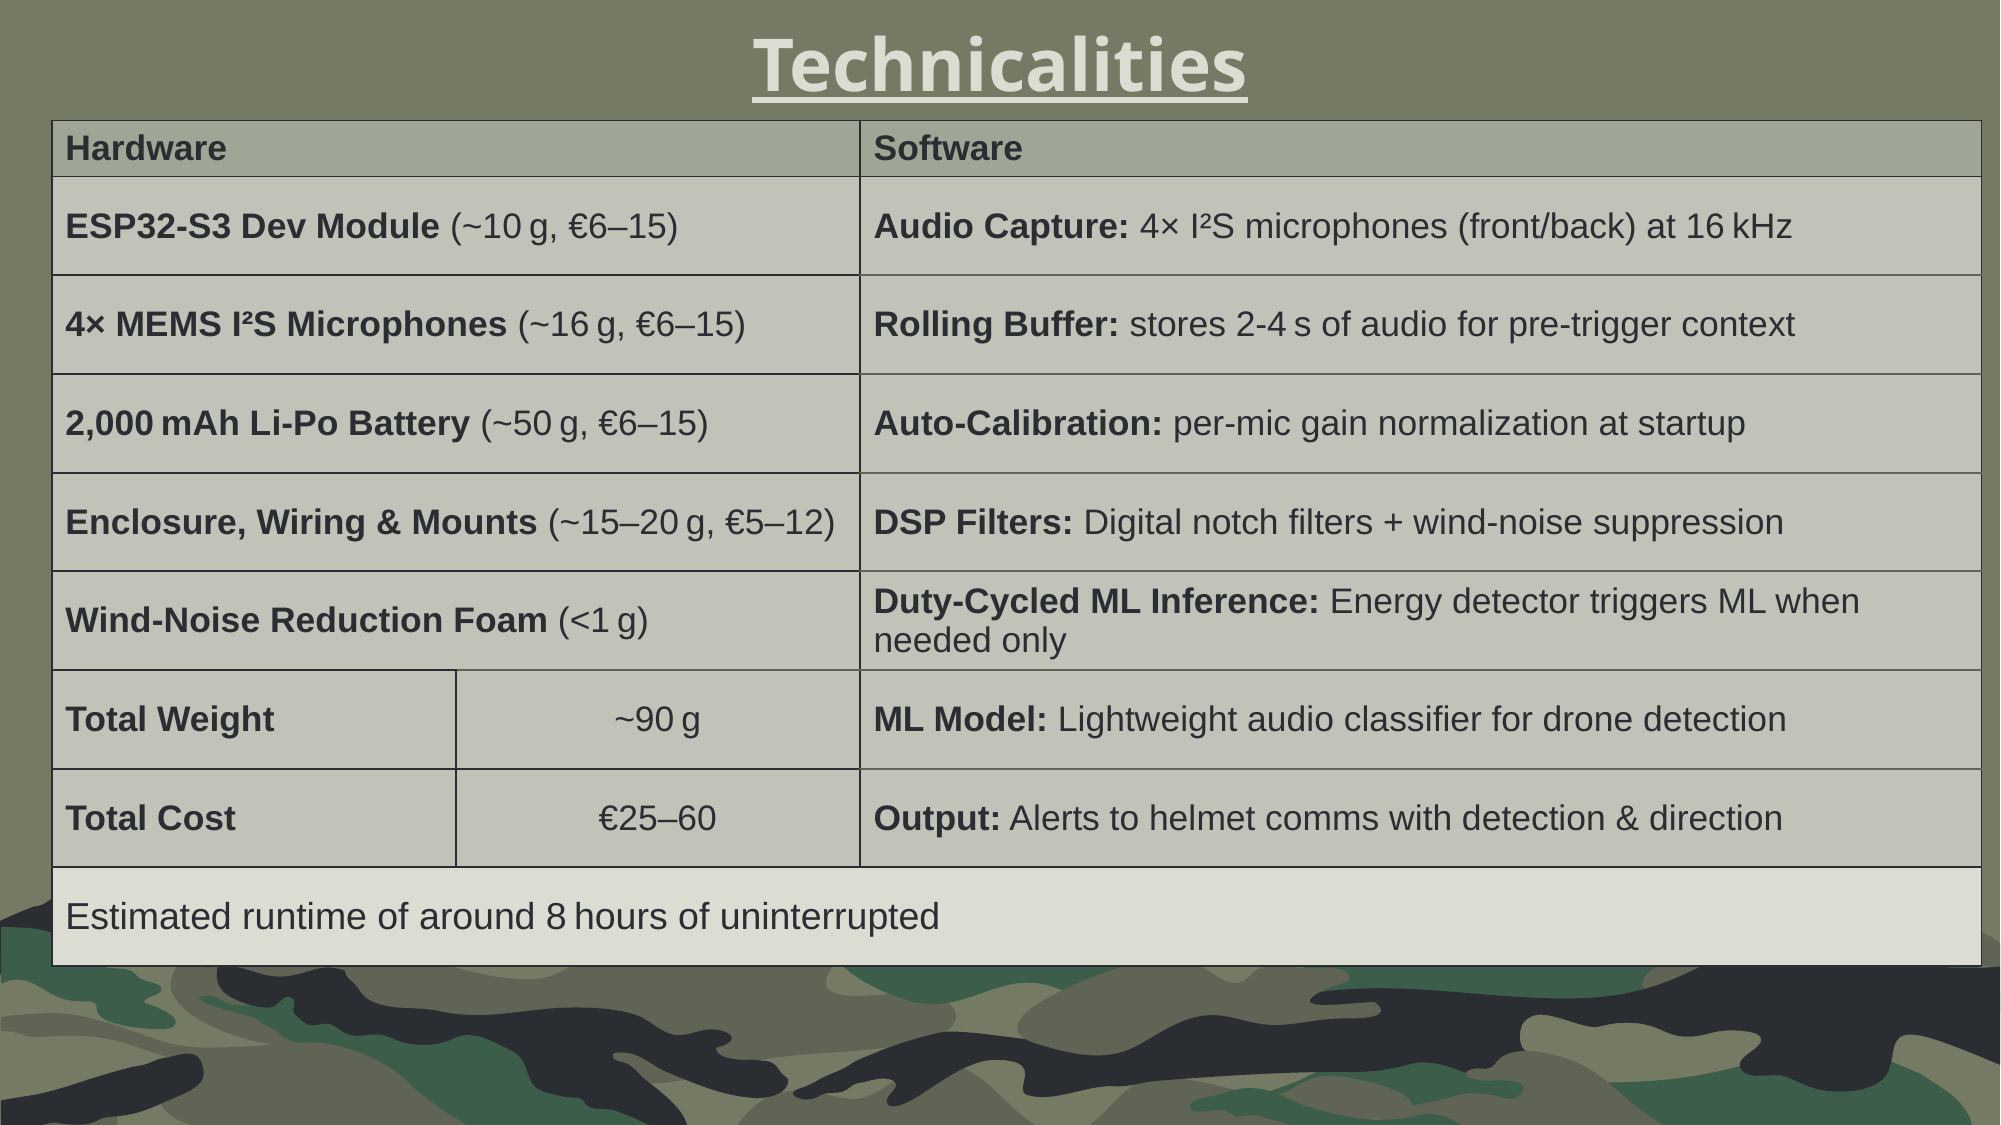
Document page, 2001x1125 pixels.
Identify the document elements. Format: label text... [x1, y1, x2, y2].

table_cell 4× MEMS I²S Microphones (~16 g, €6–15) [53, 276, 859, 373]
table_cell Auto-Calibration: per-mic gain normalization at startup [861, 375, 1981, 472]
table_cell Duty-Cycled ML Inference: Energy detector triggers ML when needed only [861, 572, 1981, 669]
table_cell Enclosure, Wiring & Mounts (~15–20 g, €5–12) [53, 474, 859, 570]
title Technicalities [364, 3, 1636, 120]
table_cell Rolling Buffer: stores 2-4 s of audio for pre-trigger context [861, 276, 1981, 373]
table_cell Output: Alerts to helmet comms with detection & direction [861, 770, 1981, 866]
table_cell DSP Filters: Digital notch filters + wind-noise suppression [861, 474, 1981, 570]
table_cell Total Weight [53, 671, 455, 768]
table_cell ESP32-S3 Dev Module (~10 g, €6–15) [53, 177, 859, 274]
table_cell Wind-Noise Reduction Foam (<1 g) [53, 572, 859, 669]
table_cell ML Model: Lightweight audio classifier for drone detection [861, 671, 1981, 768]
table_cell Estimated runtime of around 8 hours of uninterrupted [53, 868, 1981, 965]
table_cell 2,000 mAh Li-Po Battery (~50 g, €6–15) [53, 375, 859, 472]
table_cell Total Cost [53, 770, 455, 866]
table_header Software [861, 121, 1981, 176]
table_header Hardware [53, 121, 859, 176]
table_cell ~90 g [457, 671, 859, 768]
table_cell Audio Capture: 4× I²S microphones (front/back) at 16 kHz [861, 177, 1981, 274]
table_cell €25–60 [457, 770, 859, 866]
